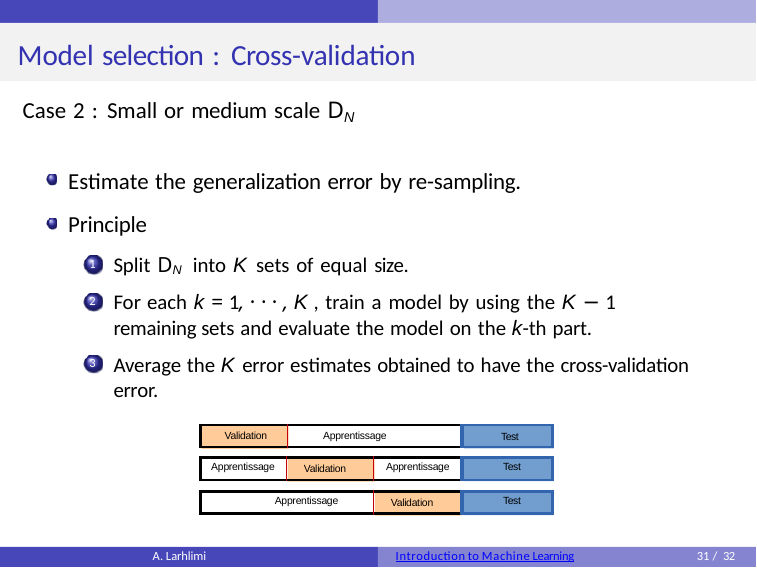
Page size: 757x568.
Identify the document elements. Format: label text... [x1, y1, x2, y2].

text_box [0, 546, 757, 568]
text_box Split DN into K sets of equal size. For each k = 1, · · · , K , train a model by using the K − 1 remaining sets and evaluate the model on the k-th part. Average the K error estimates obtained to have the cross-validation error. [107, 235, 710, 402]
table_header Apprentissage [374, 459, 460, 479]
table_header Apprentissage [202, 493, 372, 512]
table_header Validation [202, 426, 287, 446]
table_header Apprentissage [288, 426, 460, 446]
title Model selection : Cross-validation [15, 33, 434, 92]
table_header Test [464, 459, 551, 479]
table_header Validation [287, 459, 373, 479]
picture [45, 218, 58, 230]
table_header Apprentissage [202, 459, 286, 479]
picture [45, 174, 58, 186]
table_header Test [464, 426, 551, 446]
text_box Case 2 : Small or medium scale DN Estimate the generalization error by re-sampling. Principle [14, 92, 531, 238]
picture [83, 255, 103, 275]
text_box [374, 492, 554, 516]
picture [83, 292, 103, 313]
picture [83, 355, 103, 375]
